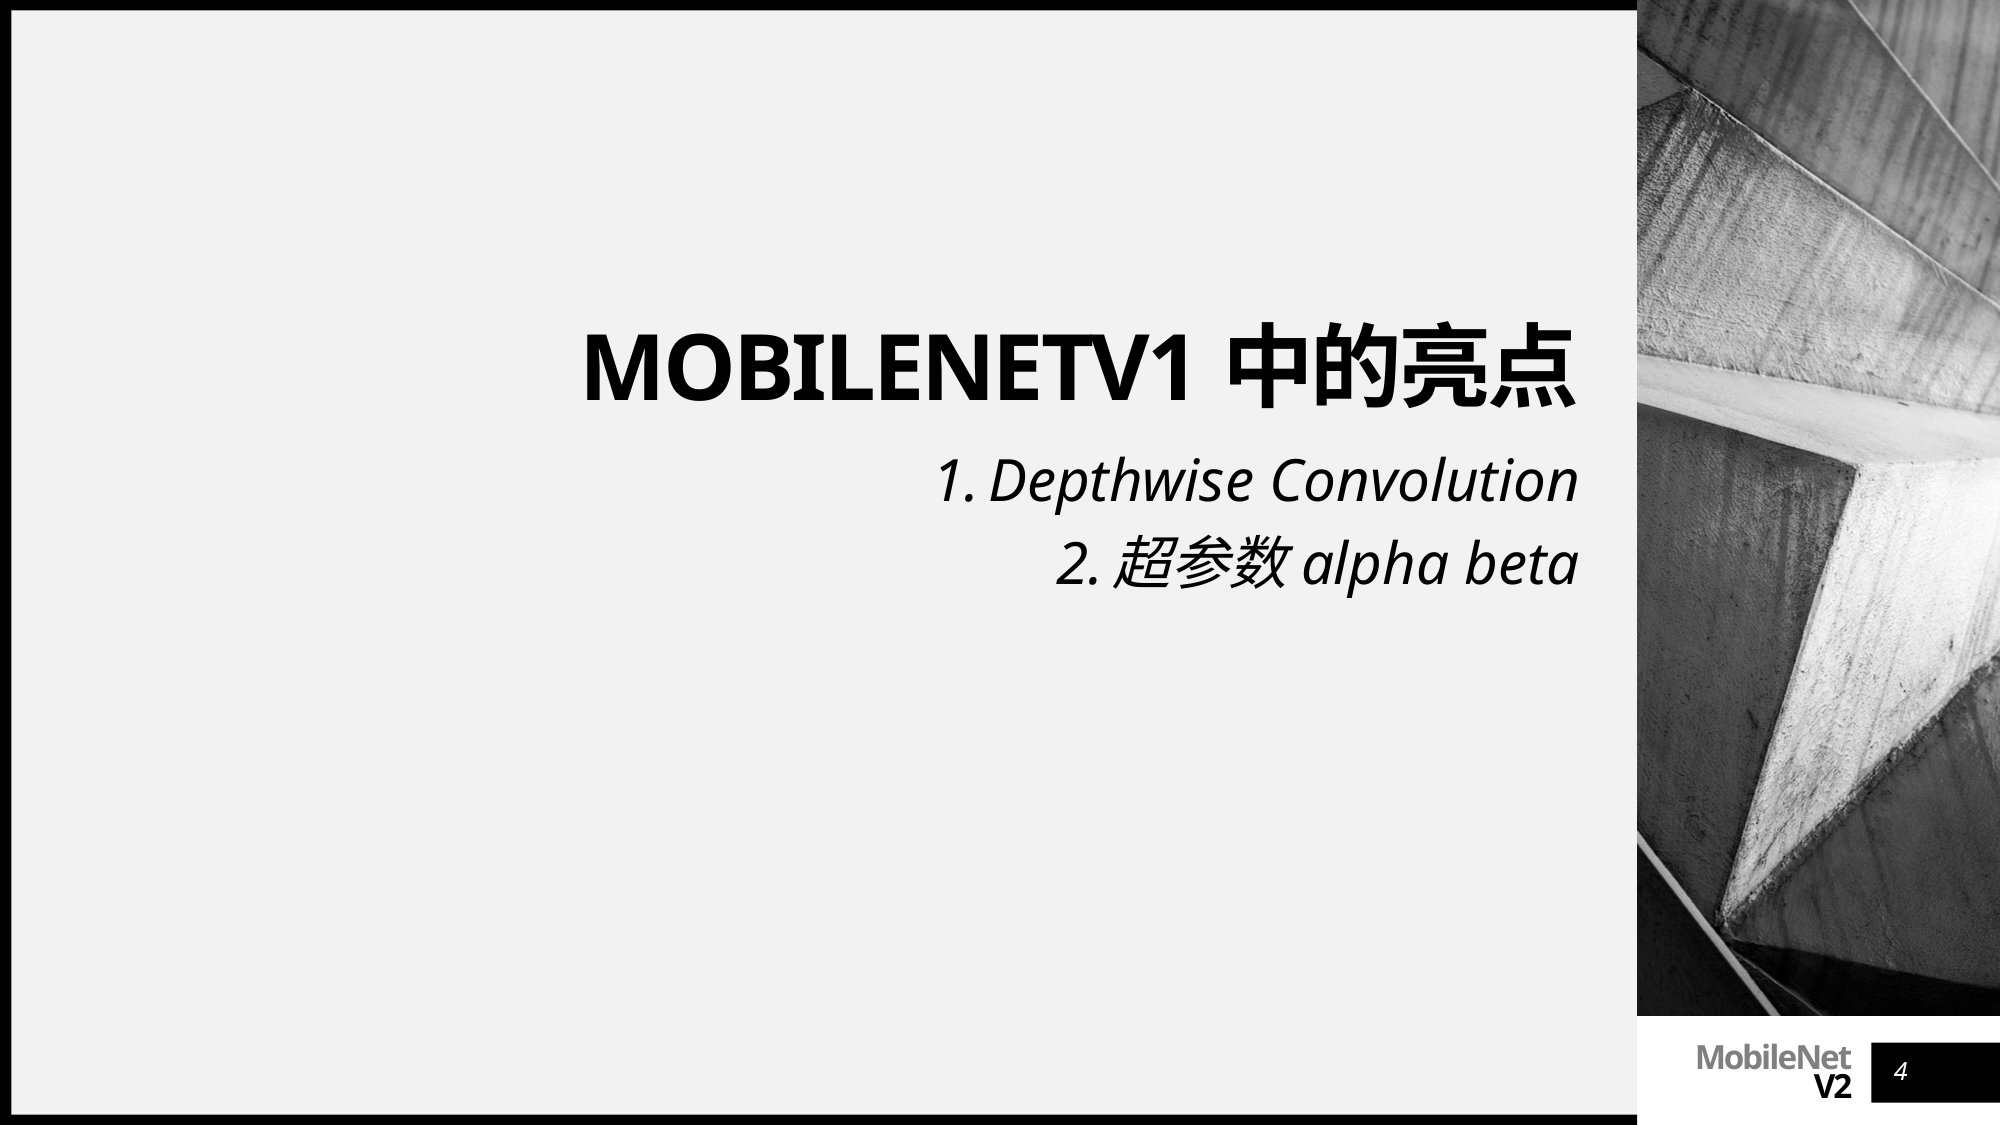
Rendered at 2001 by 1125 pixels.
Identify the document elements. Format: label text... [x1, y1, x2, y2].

picture [1637, 0, 2000, 1016]
slide_number 4 [1877, 1050, 1924, 1096]
list Depthwise Convolution 超参数alpha beta [646, 450, 1580, 736]
title MobileNetV1中的亮点 [386, 335, 1580, 407]
